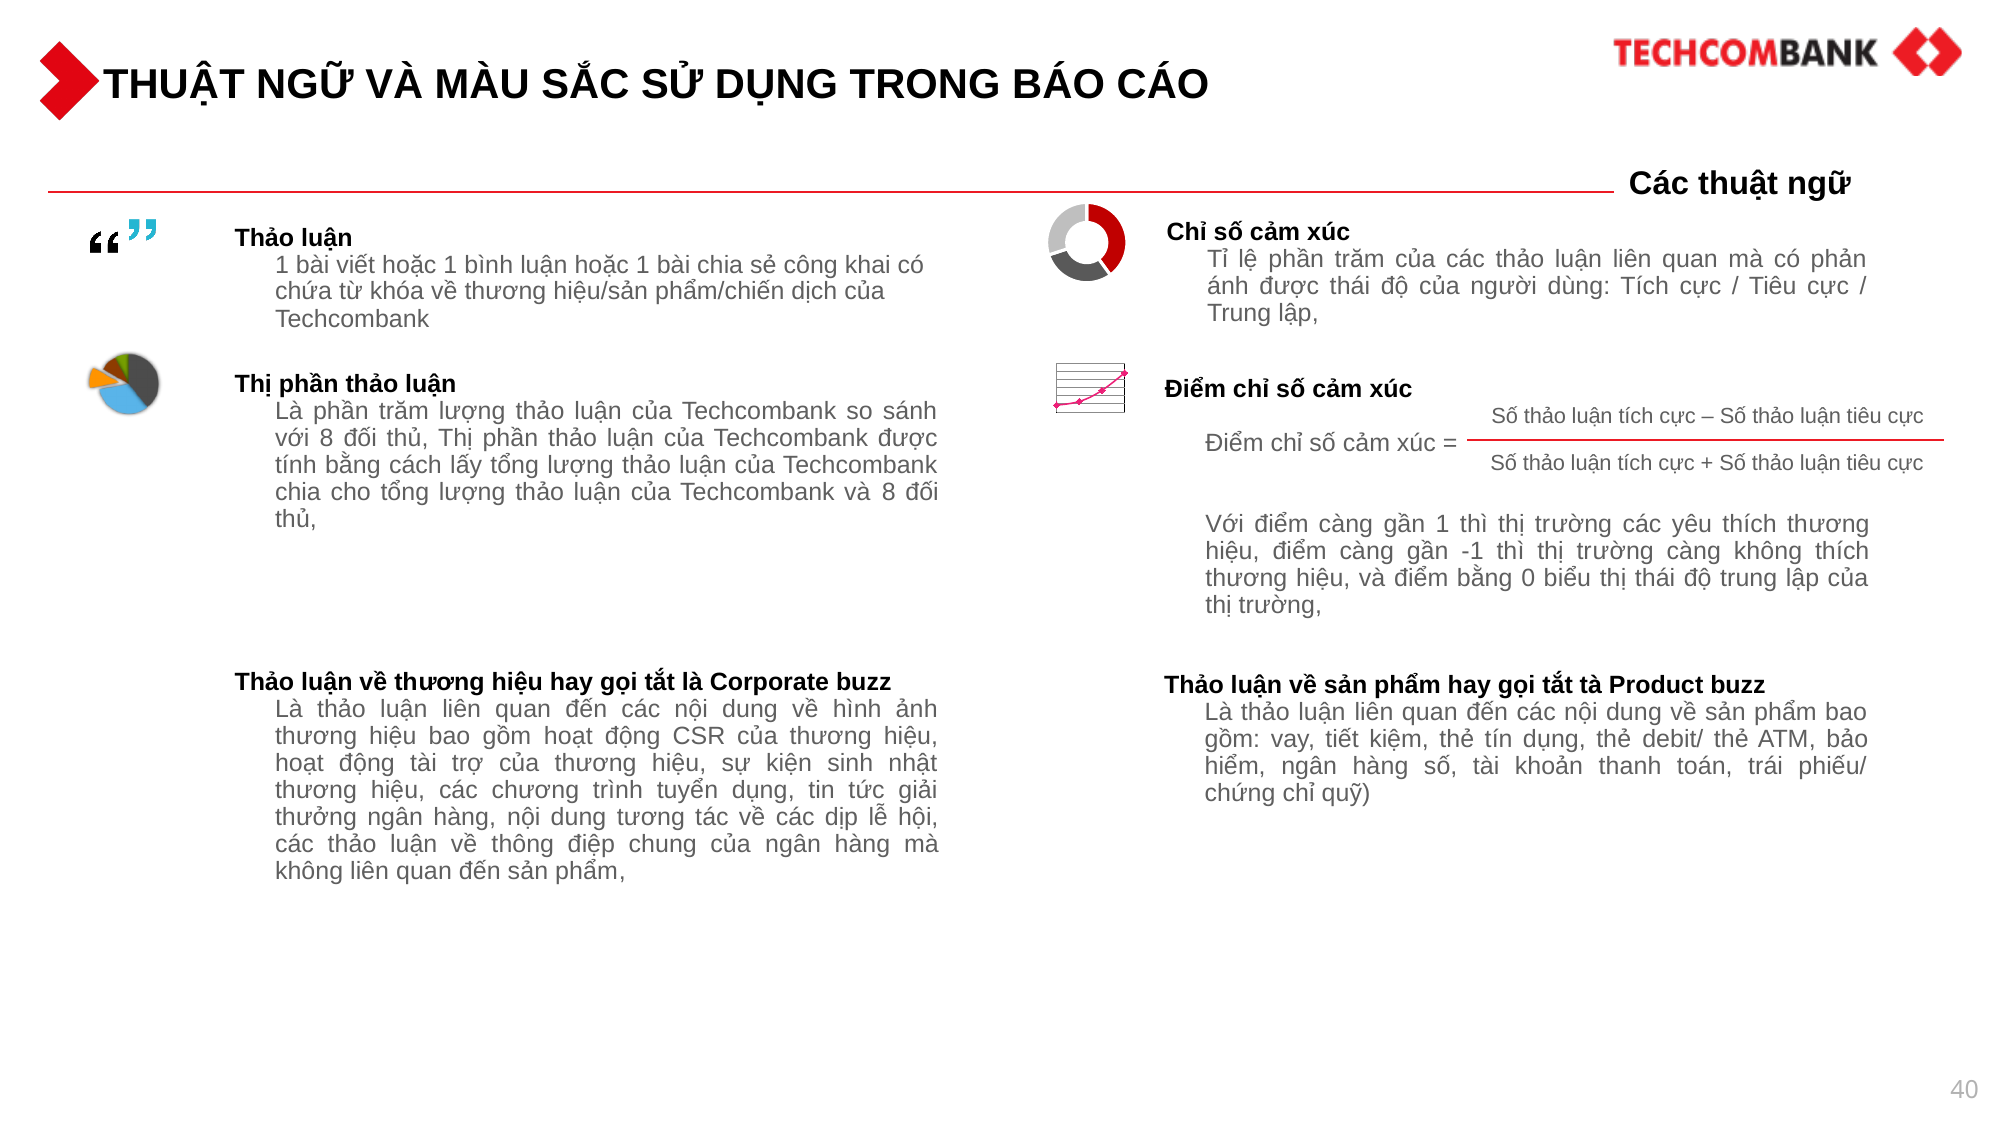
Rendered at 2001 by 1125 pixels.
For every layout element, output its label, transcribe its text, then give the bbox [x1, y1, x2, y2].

text_box Điểm chỉ số cảm xúc Điểm chỉ số cảm xúc = Với điểm càng gần 1 thì thị trường các yêu thích thương hiệu, điểm càng gần -1 thì thị trường càng không thích thương hiệu, và điểm bằng 0 biểu thị thái độ trung lập của thị trường, [1145, 336, 1890, 629]
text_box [85, 307, 168, 423]
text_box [1467, 397, 1945, 483]
slide_number 40 [1543, 1060, 1994, 1121]
text_box Thảo luận về sản phẩm hay gọi tắt tà Product buzz Là thảo luận liên quan đến các nội dung về sản phẩm bao gồm: vay, tiết kiệm, thẻ tín dụng, thẻ debit/ thẻ ATM, bảo hiểm, ngân hàng số, tài khoản thanh toán, trái phiếu/ chứng chỉ quỹ) [1144, 662, 1888, 817]
chart [1025, 327, 1154, 431]
picture [0, 8, 129, 143]
text_box THUẬT NGỮ VÀ MÀU SẮC SỬ DỤNG TRONG BÁO CÁO [88, 55, 1956, 113]
text_box Chỉ số cảm xúc Tỉ lệ phần trăm của các thảo luận liên quan mà có phản ánh được thái độ của người dùng: Tích cực / Tiêu cực / Trung lập, [1147, 209, 1888, 337]
chart [1020, 193, 1151, 293]
text_box Các thuật ngữ [1614, 154, 1867, 208]
text_box Thảo luận 1 bài viết hoặc 1 bình luận hoặc 1 bài chia sẻ công khai có chứa từ khóa về thương hiệu/sản phẩm/chiến dịch của Techcombank [215, 215, 959, 342]
text_box Thảo luận về thương hiệu hay gọi tắt là Corporate buzz Là thảo luận liên quan đến các nội dung về hình ảnh thương hiệu bao gồm hoạt động CSR của thương hiệu, hoạt động tài trợ của thương hiệu, sự kiện sinh nhật thương hiệu, các chương trình tuyển dụng, tin tức giải thưởng ngân hàng, nội dung tương tác về các dịp lễ hội, các thảo luận về thông điệp chung của ngân hàng mà không liên quan đến sản phẩm, [215, 659, 959, 895]
text_box Thị phần thảo luận Là phần trăm lượng thảo luận của Techcombank so sánh với 8 đối thủ, Thị phần thảo luận của Techcombank được tính bằng cách lấy tổng lượng thảo luận của Techcombank chia cho tổng lượng thảo luận của Techcombank và 8 đối thủ, [215, 361, 959, 543]
picture [90, 202, 156, 269]
